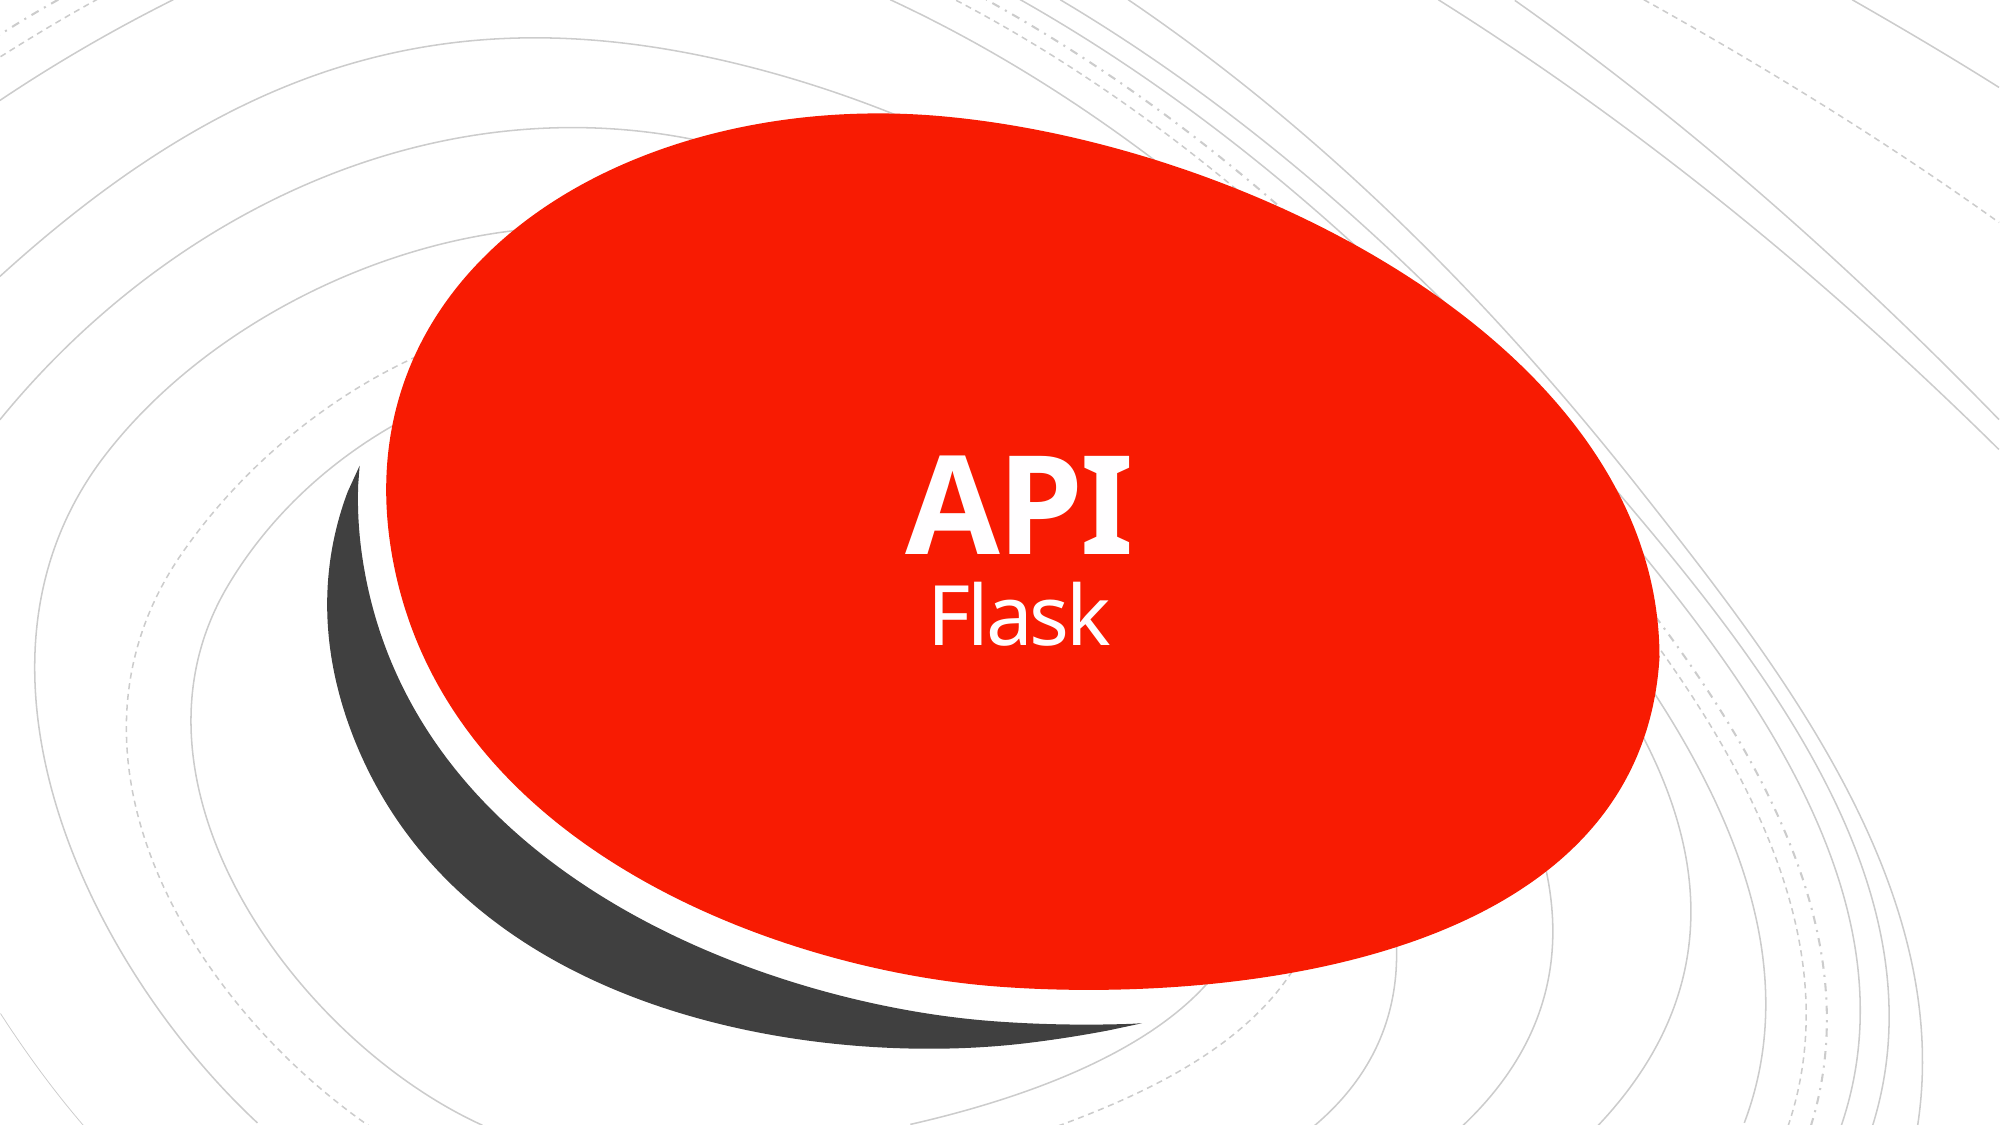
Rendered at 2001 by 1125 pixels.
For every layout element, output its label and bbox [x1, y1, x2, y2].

text_box [0, 0, 2000, 1125]
